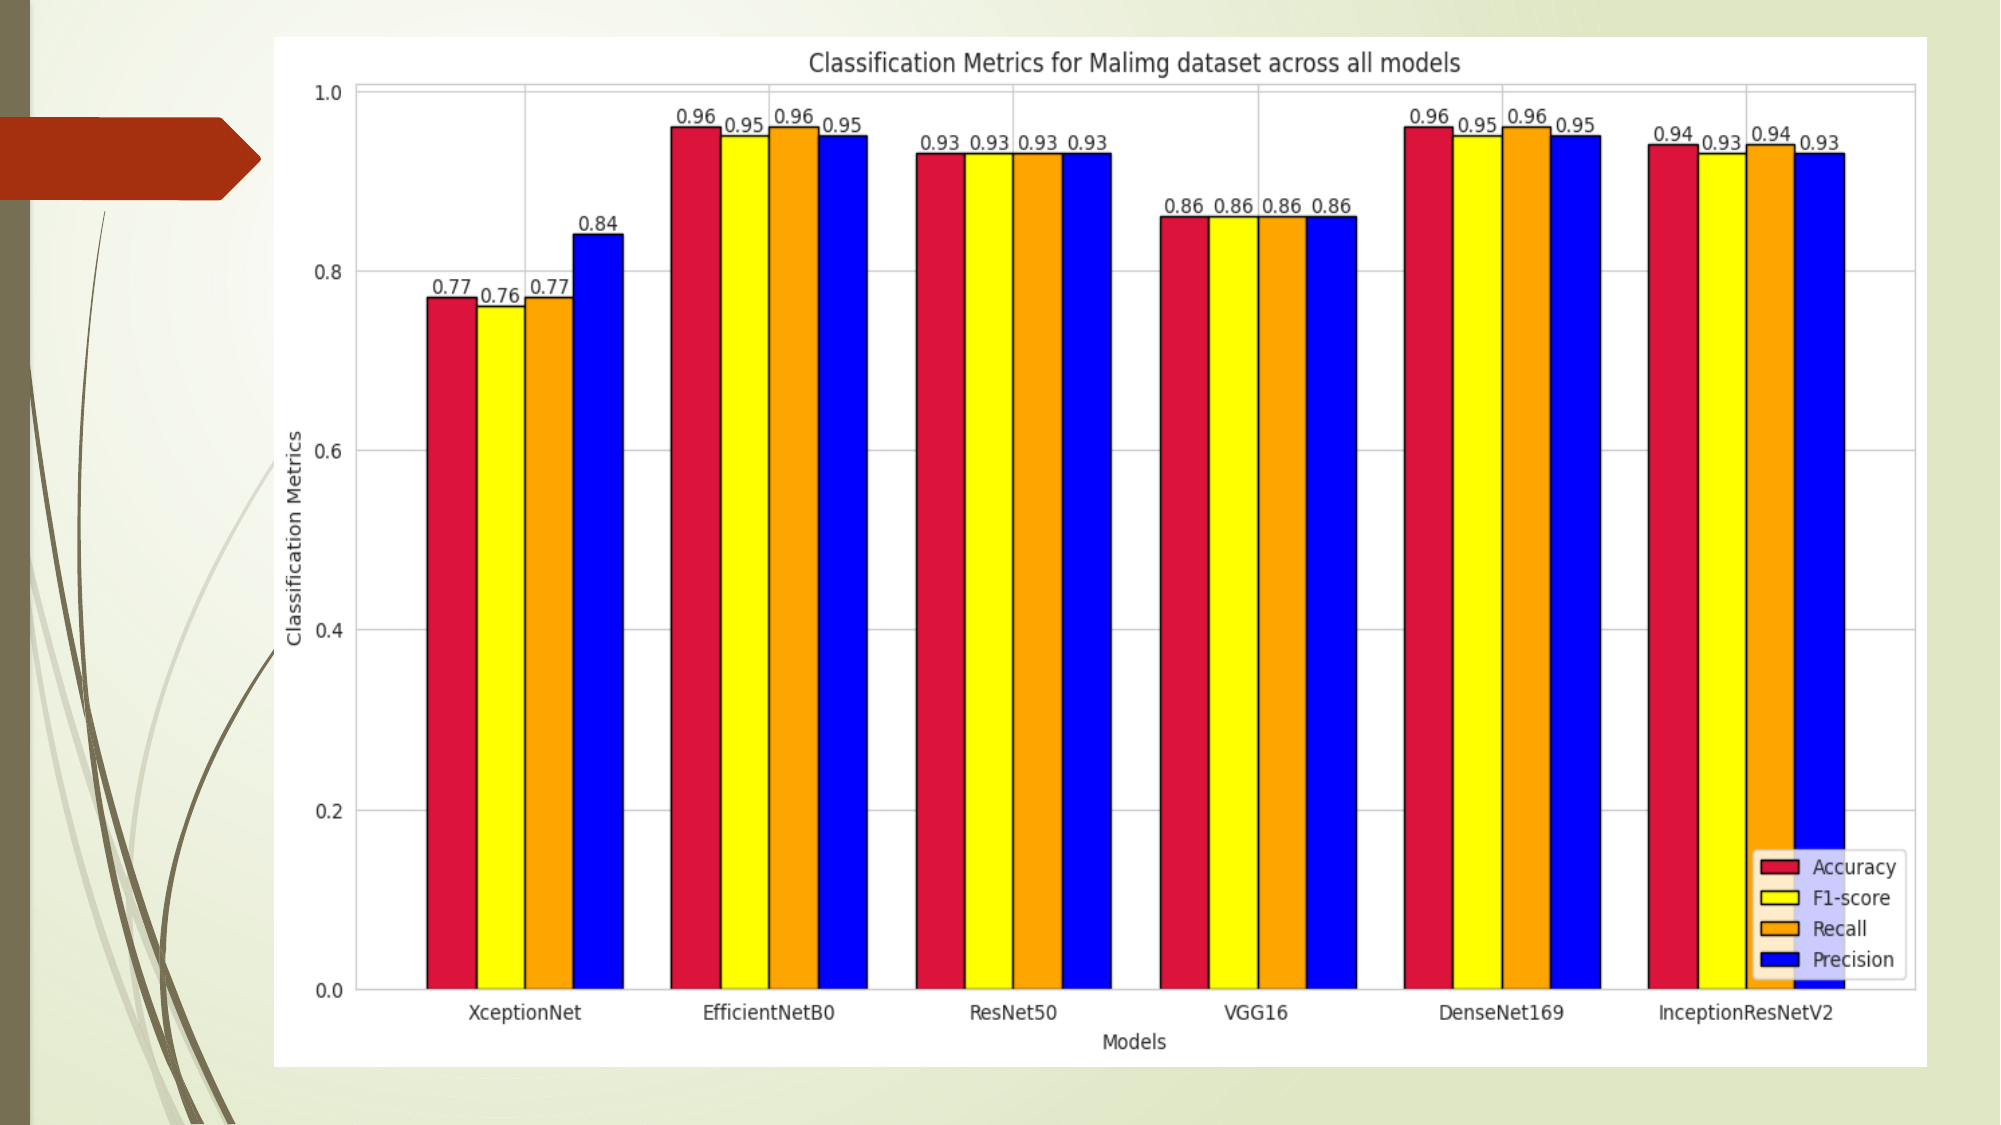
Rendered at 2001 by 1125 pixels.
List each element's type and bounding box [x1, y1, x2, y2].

picture [274, 37, 1927, 1068]
